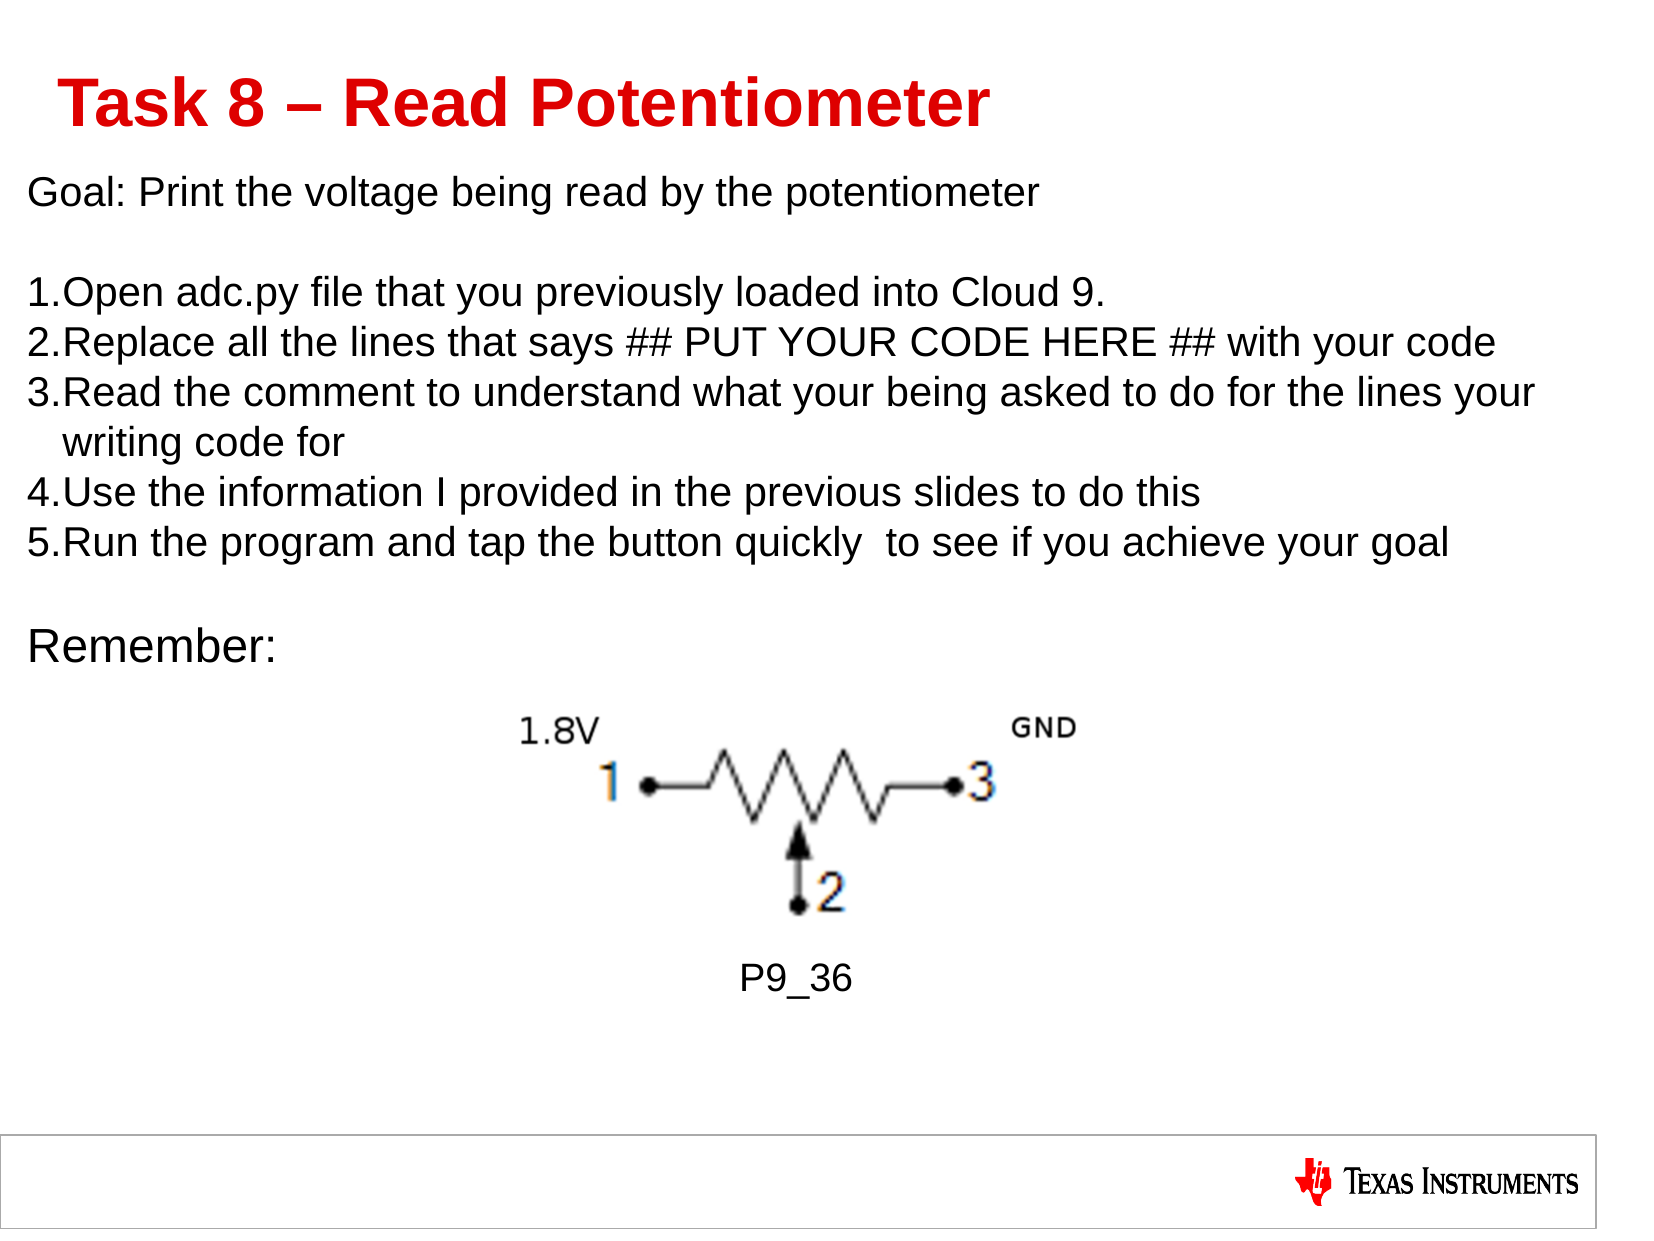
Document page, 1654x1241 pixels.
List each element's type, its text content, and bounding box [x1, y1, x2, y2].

picture [501, 678, 1085, 917]
text_box Task 8 – Read Potentiometer [41, 25, 1572, 164]
text_box Goal: Print the voltage being read by the potentiometer Open adc.py file that you previously loaded into Cloud 9. Replace all the lines that says ## PUT YOUR CODE HERE ## with your code Read the comment to understand what your being asked to do for the lines your writing code for Use the information I provided in the previous slides to do this Run the program and tap the button quickly to see if you achieve your goal Remember: [26, 164, 1627, 884]
picture [1295, 1158, 1578, 1206]
text_box P9_36 [724, 944, 869, 1008]
